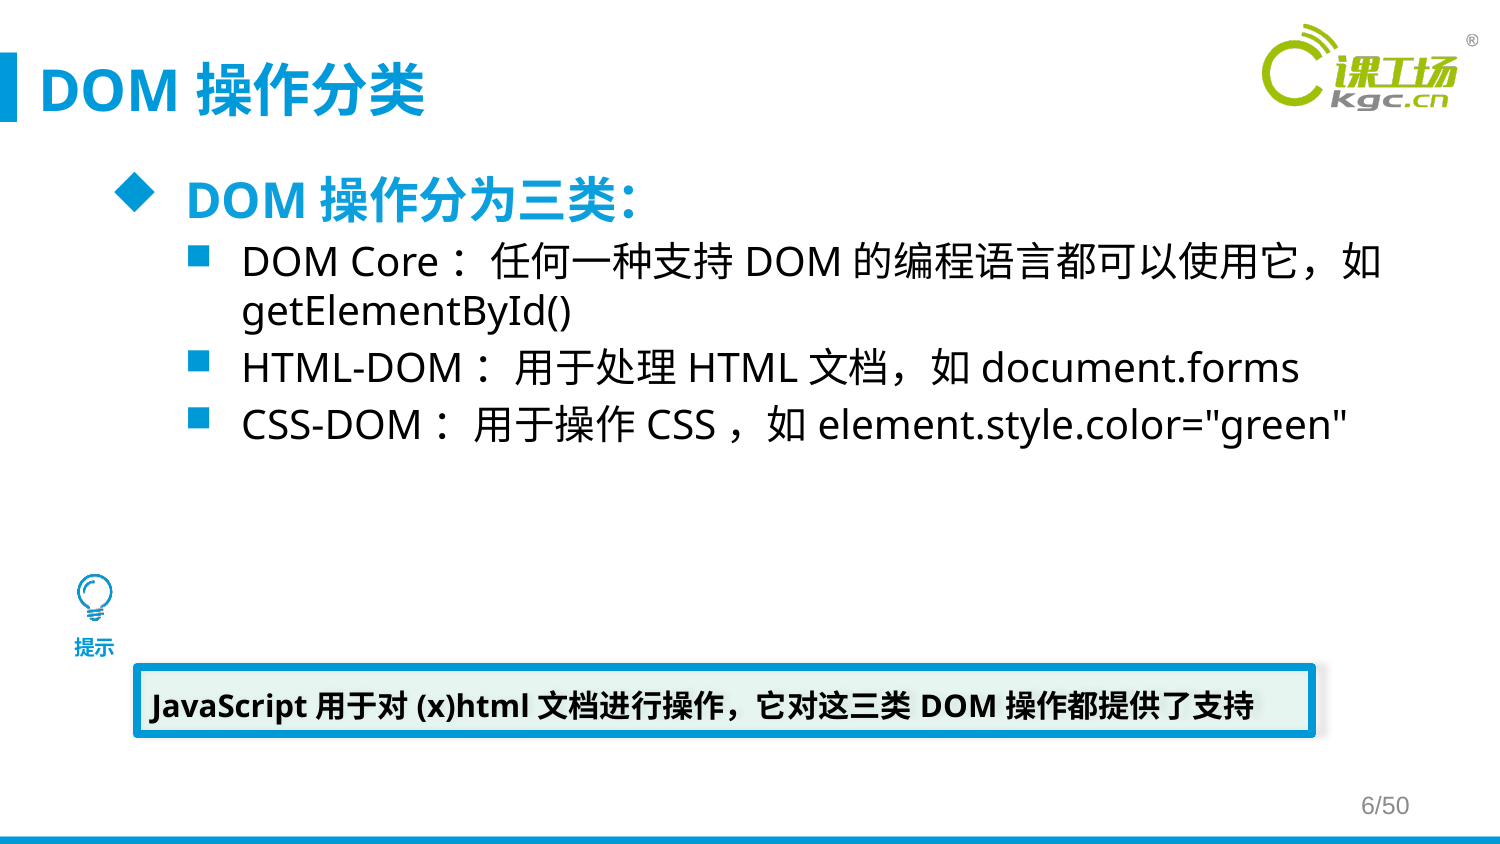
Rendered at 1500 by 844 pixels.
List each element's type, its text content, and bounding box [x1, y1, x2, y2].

slide_number 6/50 [1074, 782, 1425, 828]
text_box JavaScript用于对(x)html文档进行操作，它对这三类DOM操作都提供了支持 [136, 667, 1312, 734]
title DOM操作分类 [37, 33, 1390, 151]
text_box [58, 566, 131, 668]
picture [0, 0, 1500, 836]
list DOM操作分为三类： DOM Core：任何一种支持DOM的编程语言都可以使用它，如getElementById() HTML-DOM：用于处理HTML文档，如document.forms CSS-DOM：用于操作CSS，如element.style.color="green" [94, 160, 1483, 754]
